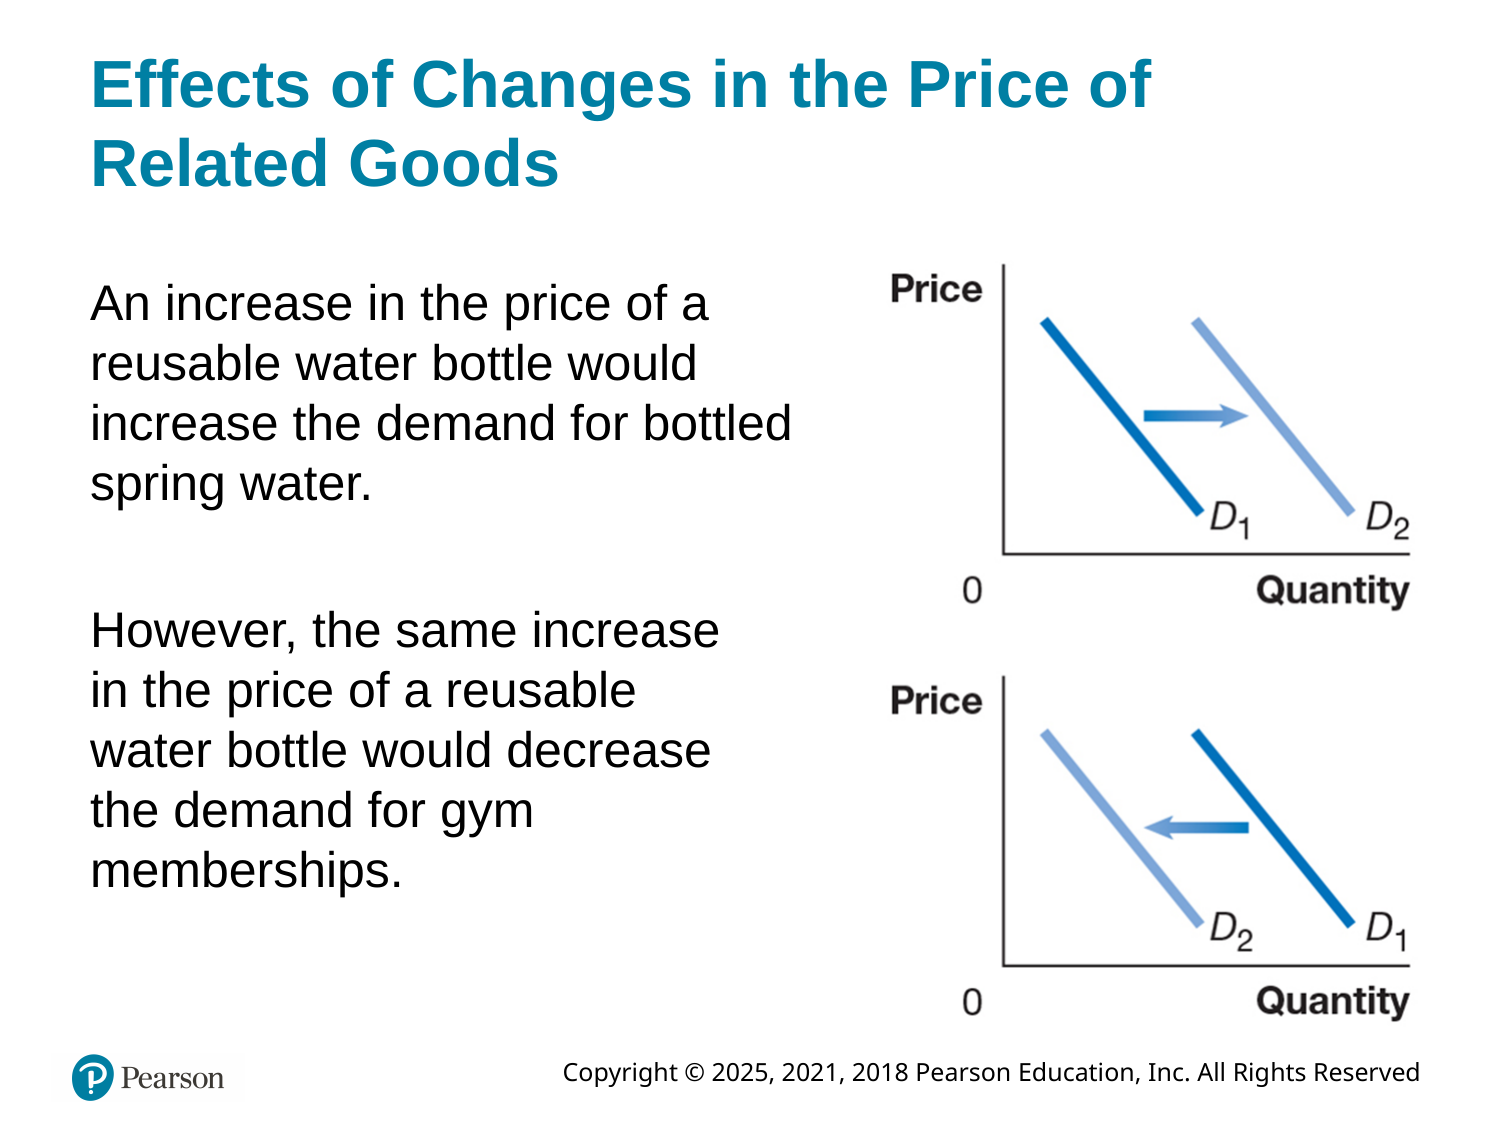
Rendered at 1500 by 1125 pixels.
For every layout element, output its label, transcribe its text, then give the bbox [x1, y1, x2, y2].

title Effects of Changes in the Price of Related Goods [75, 35, 1425, 216]
list However, the same increase in the price of a reusable water bottle would decrease the demand for gym memberships. [75, 582, 781, 952]
picture [886, 258, 1423, 1030]
picture [51, 1053, 245, 1102]
list An increase in the price of a reusable water bottle would increase the demand for bottled spring water. [75, 255, 815, 543]
